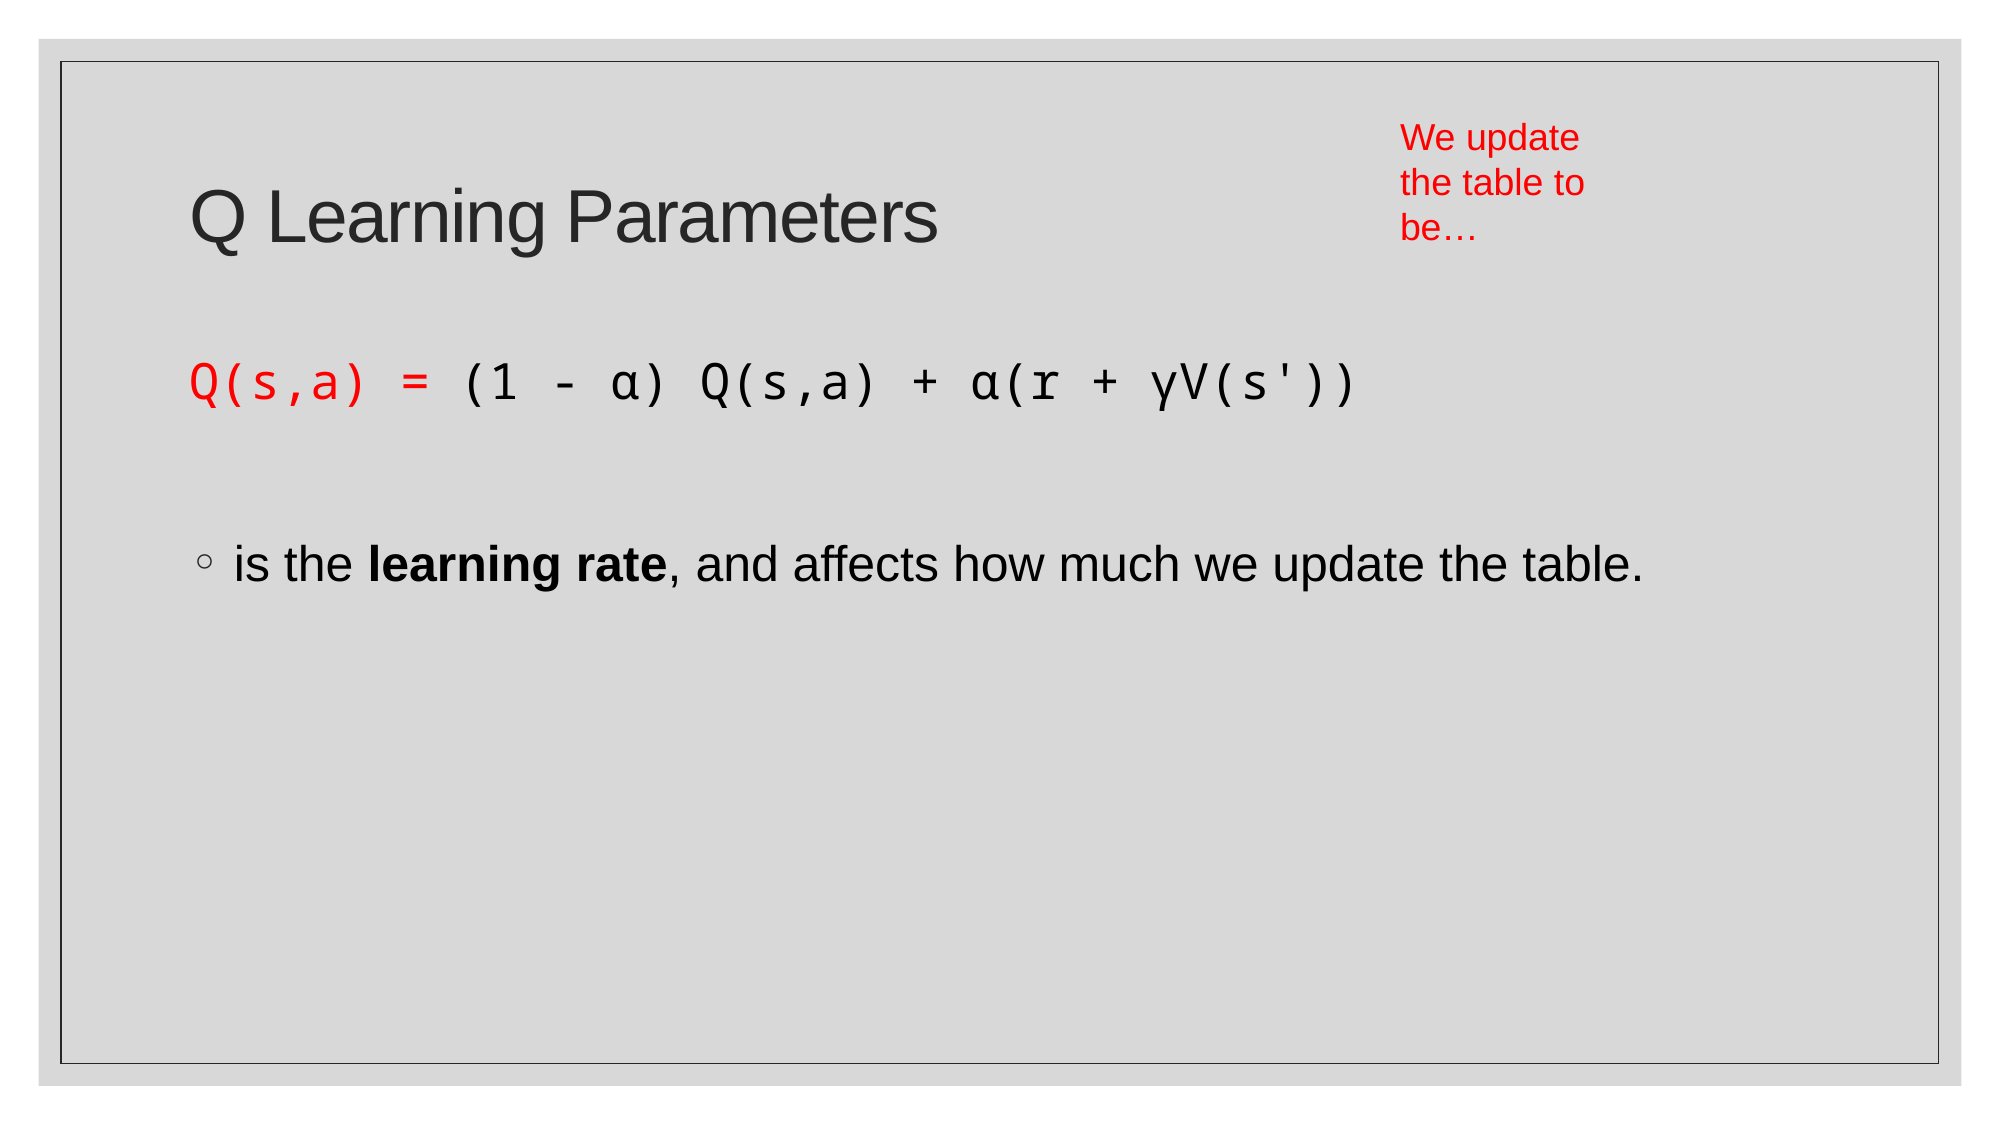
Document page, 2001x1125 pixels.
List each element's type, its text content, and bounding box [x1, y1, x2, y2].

title Q Learning Parameters [174, 105, 1825, 331]
text_box We update the table to be… [1385, 105, 1615, 256]
